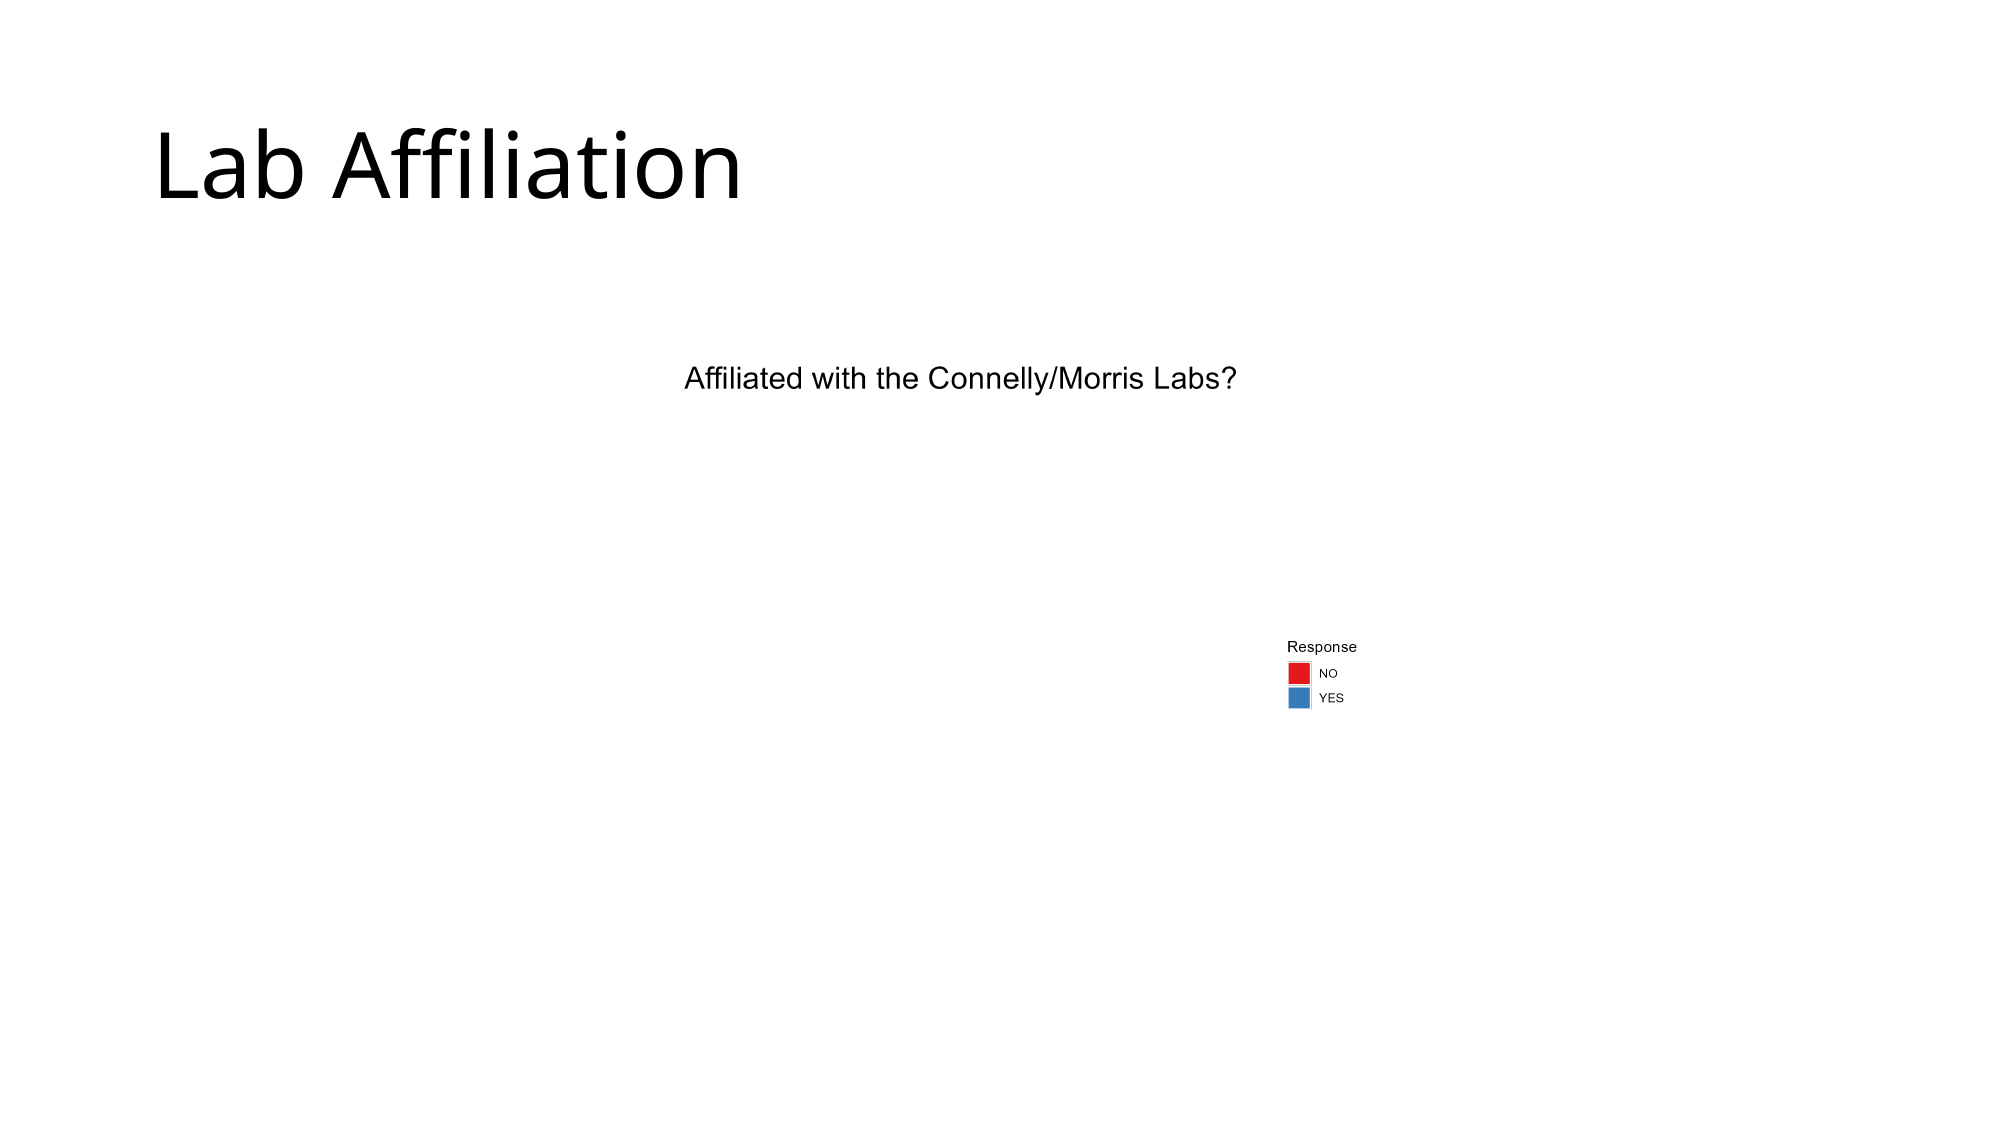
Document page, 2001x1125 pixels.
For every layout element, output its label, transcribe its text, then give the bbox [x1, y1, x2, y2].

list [642, 298, 1358, 1014]
title Lab Affiliation [137, 59, 1863, 278]
